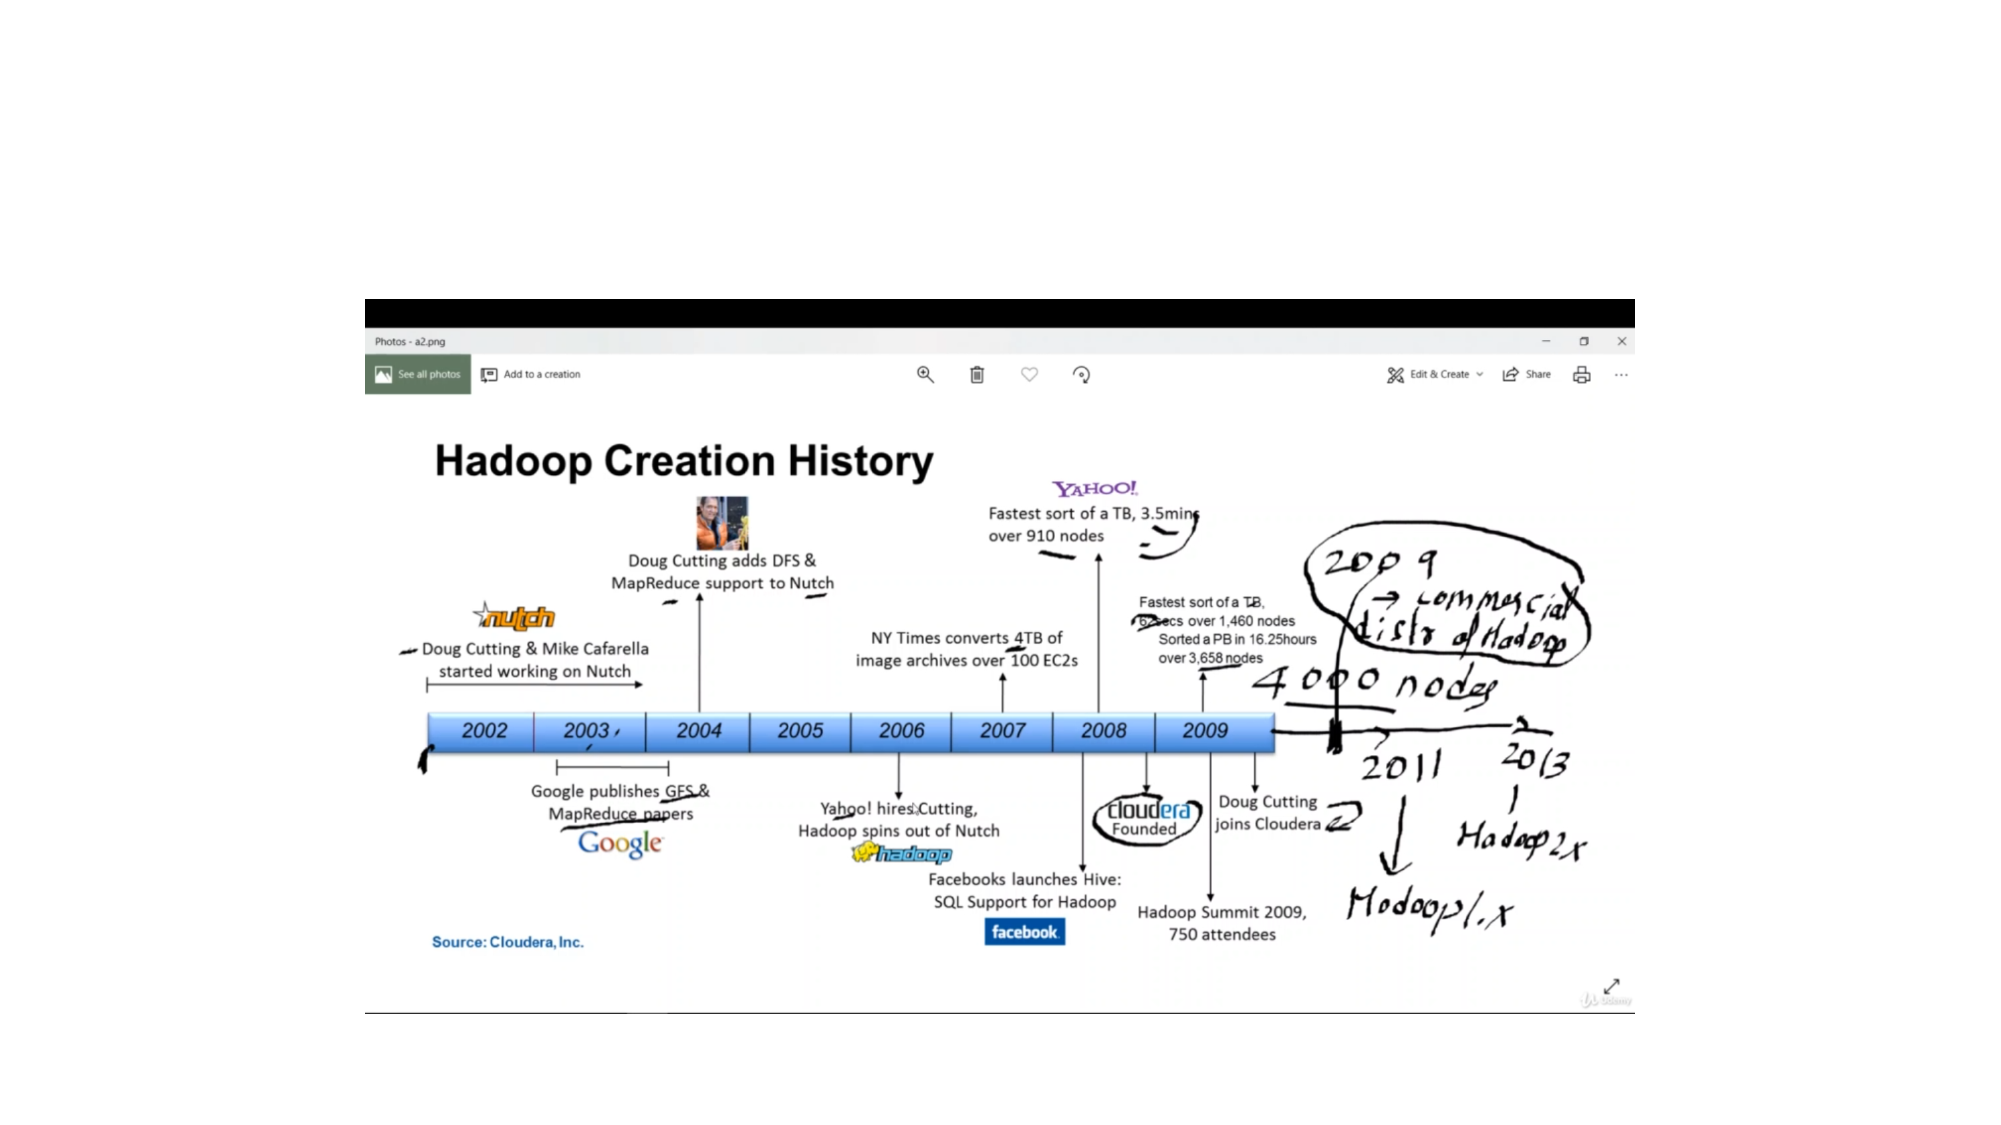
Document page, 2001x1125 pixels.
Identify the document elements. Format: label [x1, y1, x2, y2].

list [365, 299, 1635, 1014]
